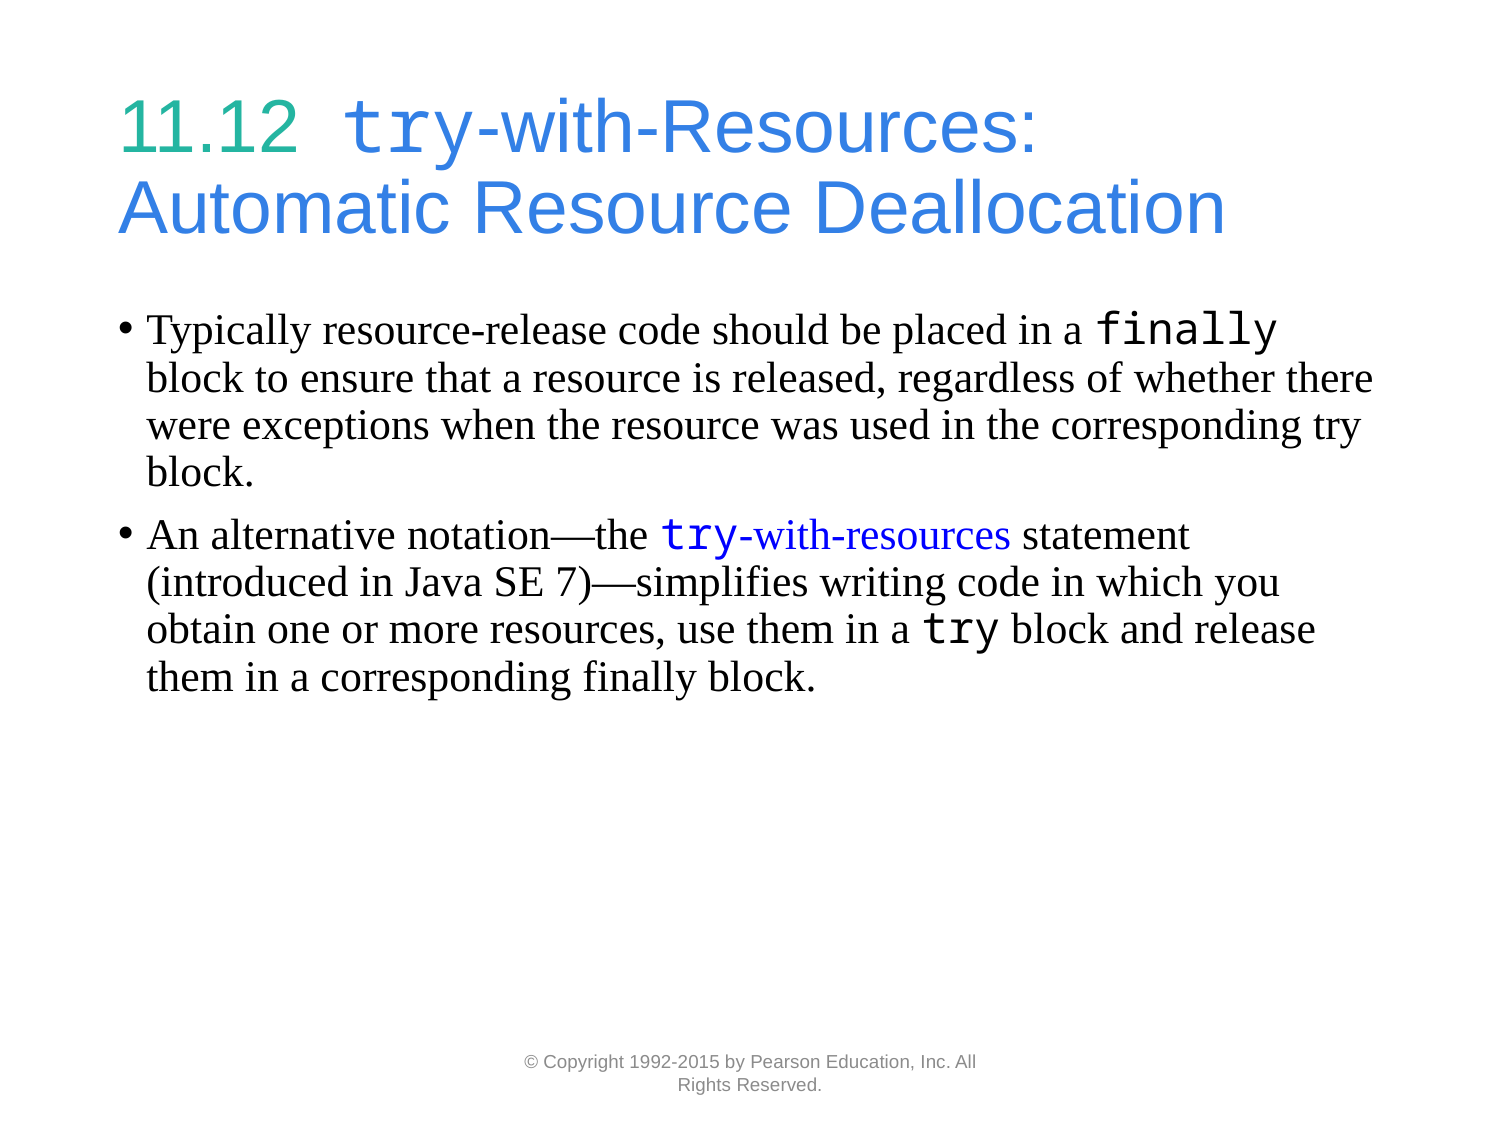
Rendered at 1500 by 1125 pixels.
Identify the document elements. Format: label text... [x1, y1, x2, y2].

footer © Copyright 1992-2015 by Pearson Education, Inc. All Rights Reserved. [496, 1042, 1004, 1103]
list Typically resource-release code should be placed in a finally block to ensure that a resource is released, regardless of whether there were exceptions when the resource was used in the corresponding try block. An alternative notation—the try-with-resources statement (introduced in Java SE 7)—simplifies writing code in which you obtain one or more resources, use them in a try block and release them in a corresponding finally block. [103, 299, 1397, 1014]
title 11.12 try-with-Resources: Automatic Resource Deallocation [103, 59, 1397, 278]
